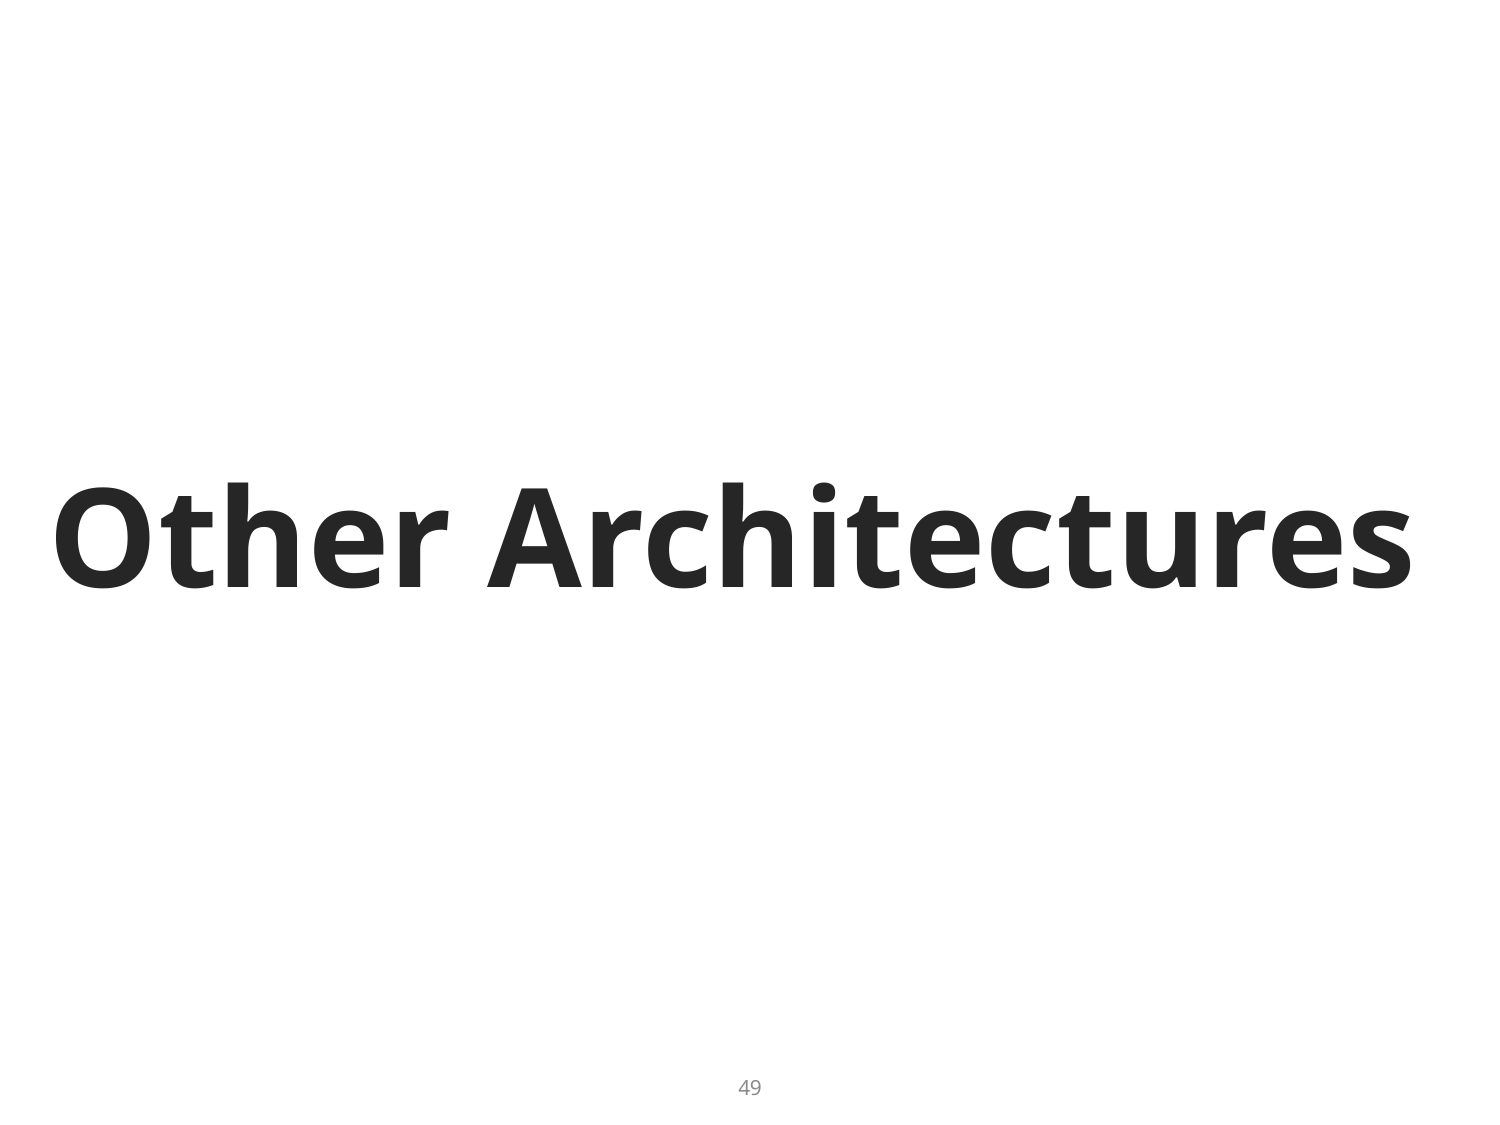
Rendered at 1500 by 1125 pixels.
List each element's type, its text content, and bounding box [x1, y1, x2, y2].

slide_number 49 [575, 1058, 925, 1119]
title Other Architectures [29, 372, 1437, 693]
